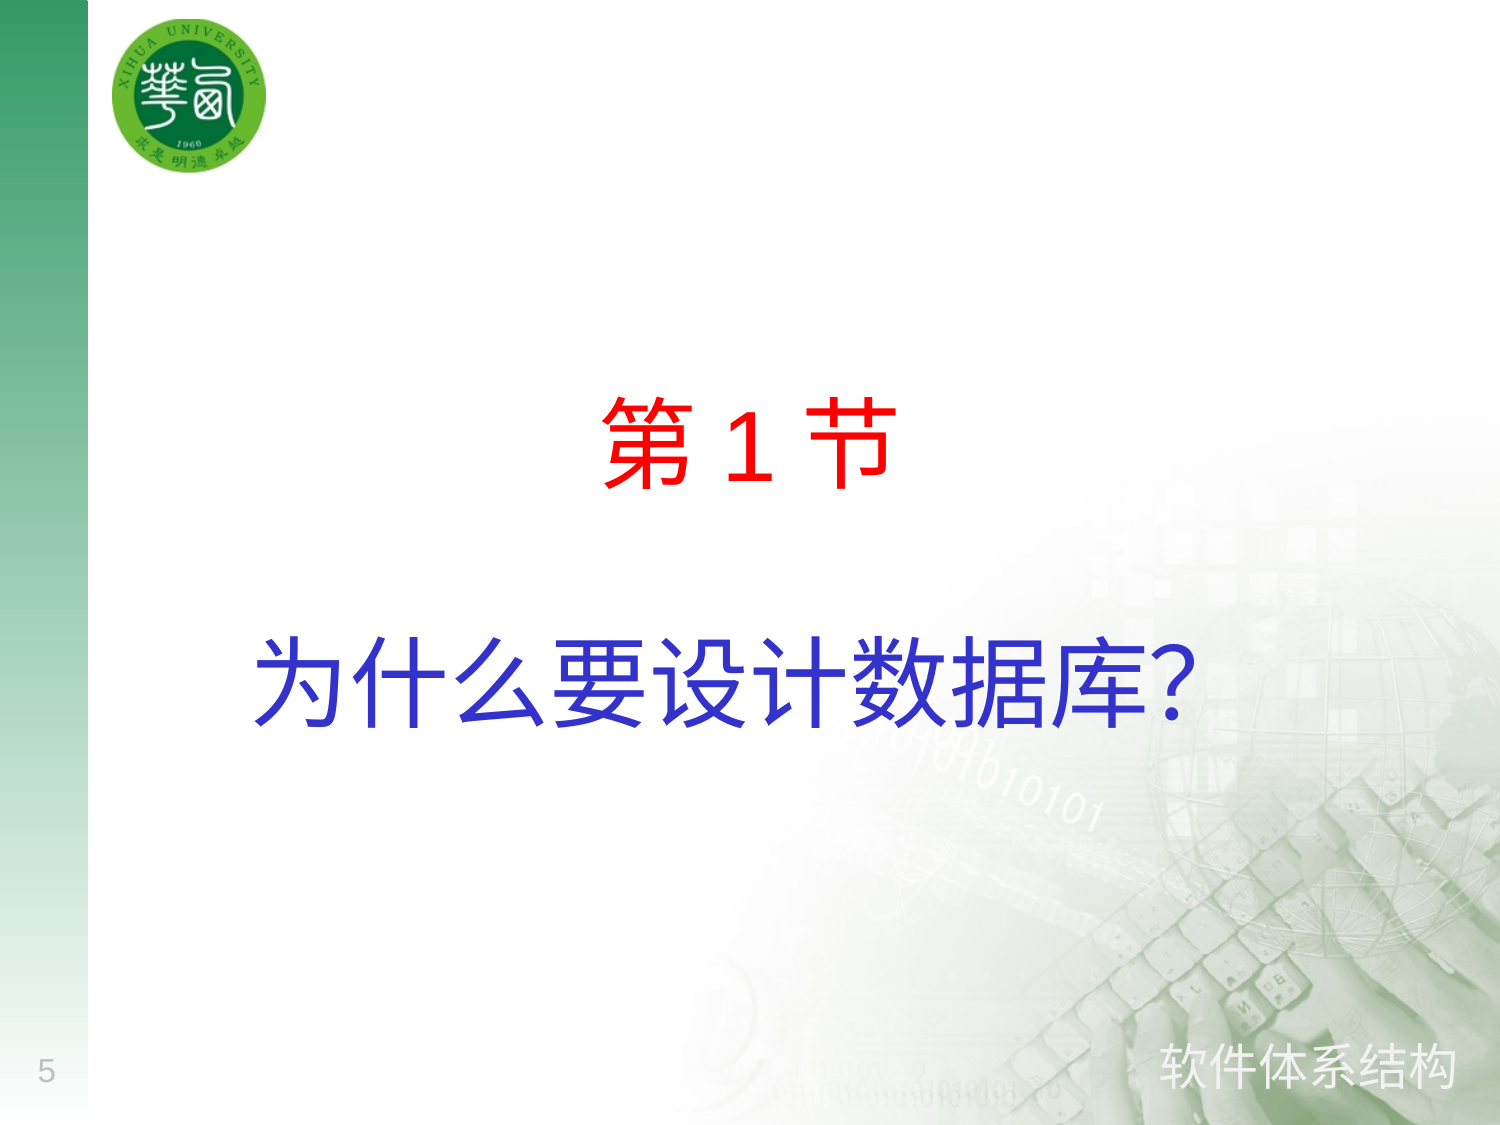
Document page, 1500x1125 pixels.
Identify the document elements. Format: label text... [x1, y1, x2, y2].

title 第1节 为什么要设计数据库？ [102, 280, 1397, 749]
slide_number 5 [0, 1041, 88, 1098]
picture [549, 365, 1500, 1125]
picture [112, 18, 266, 173]
